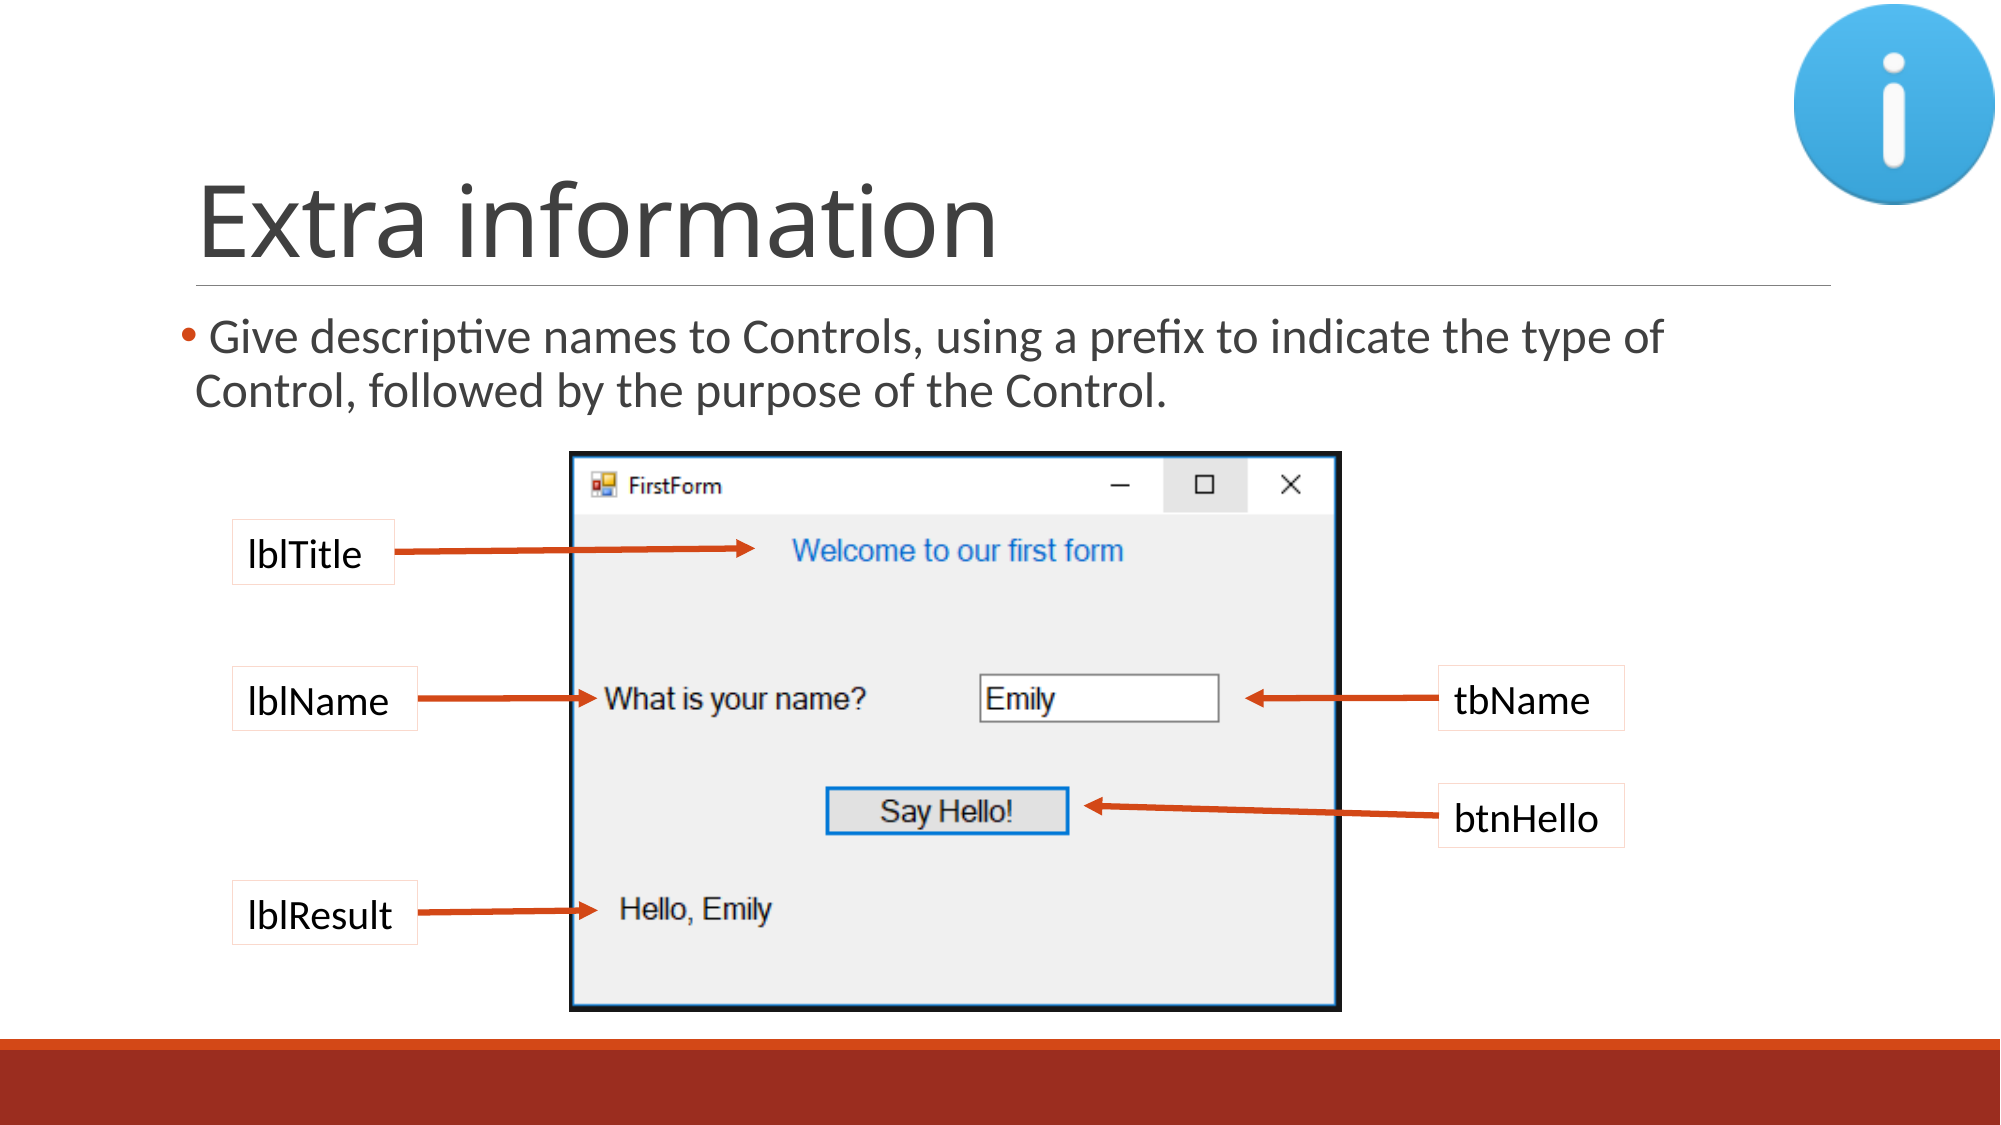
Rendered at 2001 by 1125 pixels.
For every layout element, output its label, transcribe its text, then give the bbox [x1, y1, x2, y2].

text_box lblTitle [232, 519, 395, 585]
text_box btnHello [1438, 783, 1625, 848]
picture [568, 450, 1342, 1012]
text_box lblResult [232, 880, 418, 945]
list Give descriptive names to Controls, using a prefix to indicate the type of Control, followed by the purpose of the Control. [180, 302, 1830, 963]
text_box lblName [232, 666, 418, 731]
text_box tbName [1438, 665, 1625, 731]
picture [1794, 4, 1996, 206]
title Extra information [180, 47, 1830, 285]
